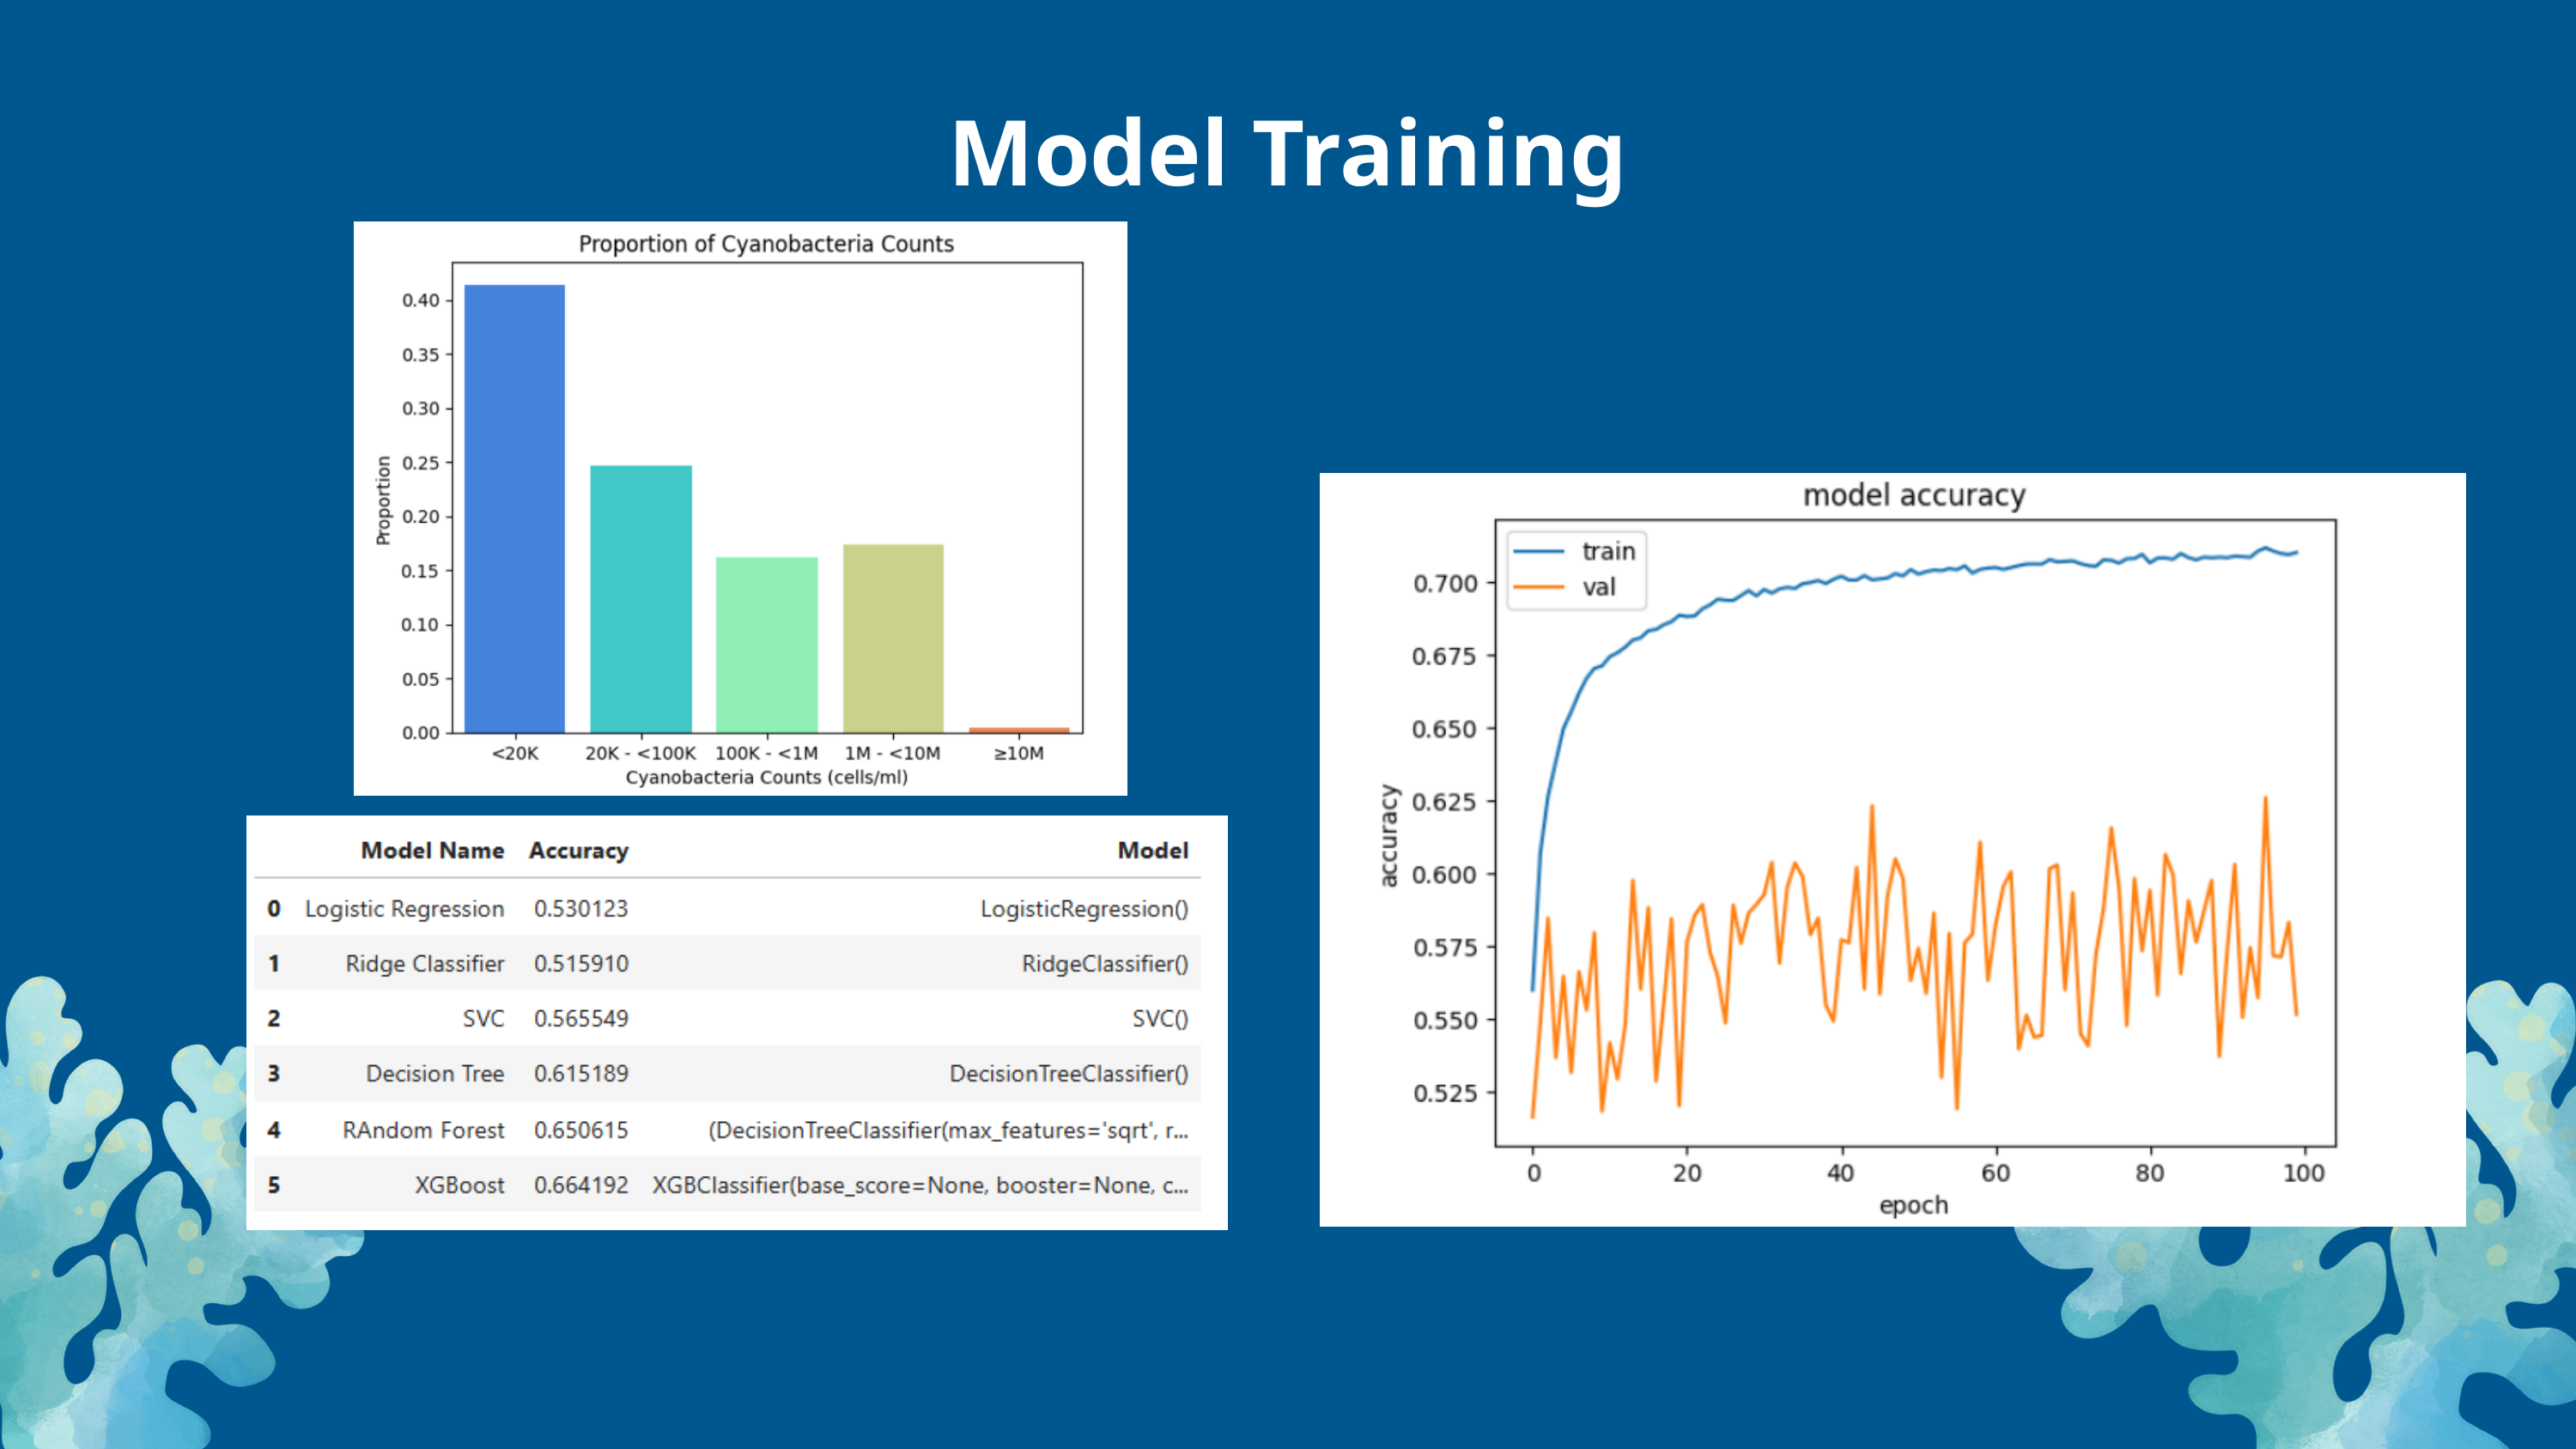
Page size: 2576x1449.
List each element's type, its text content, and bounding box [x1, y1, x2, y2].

picture [354, 221, 1127, 796]
picture [0, 815, 1228, 1449]
text_box Model Training [576, 77, 2000, 204]
picture [1320, 473, 2576, 1449]
